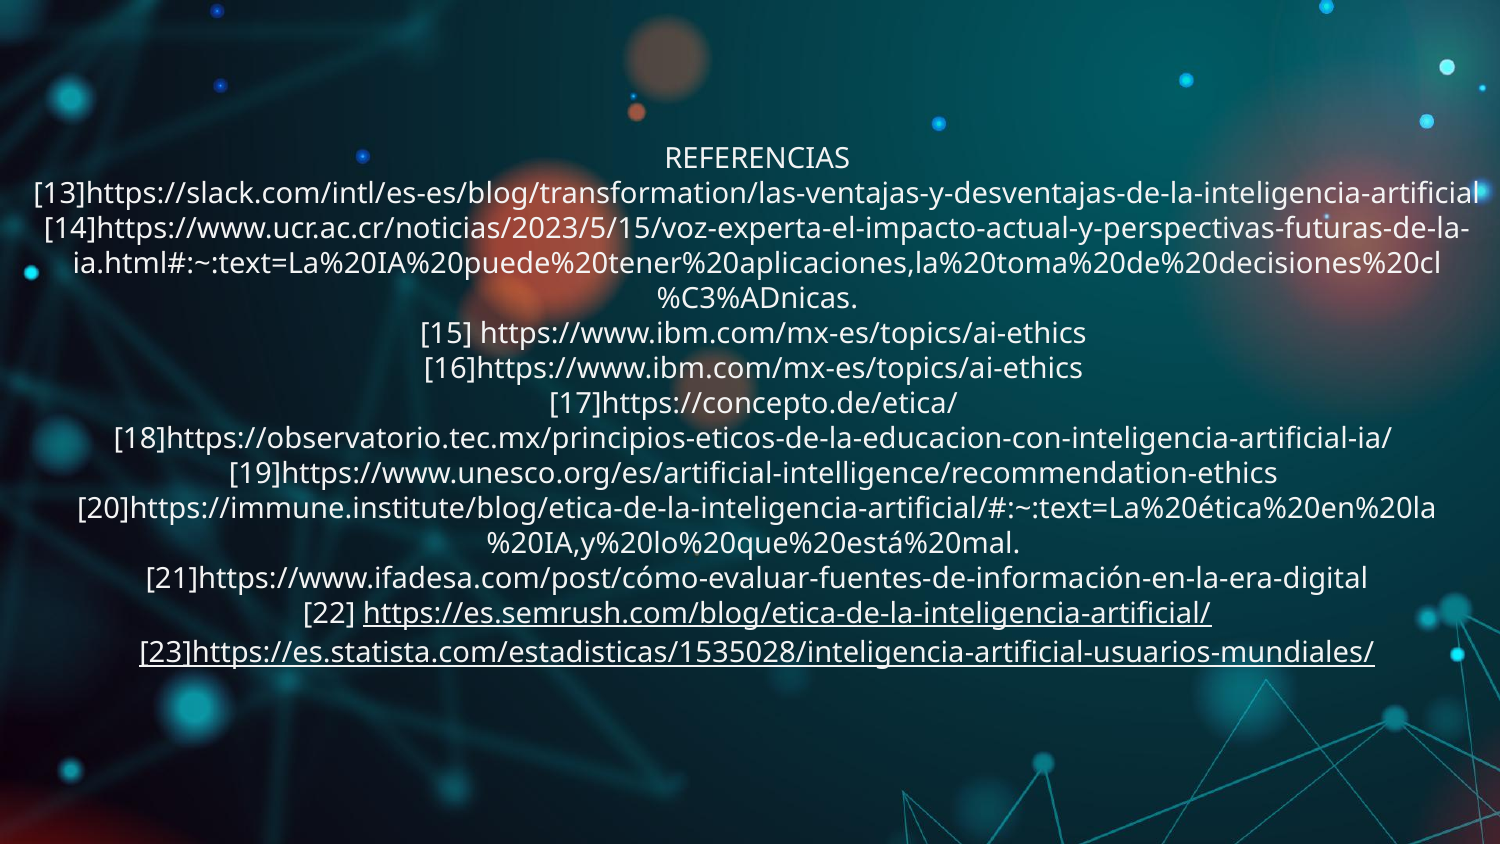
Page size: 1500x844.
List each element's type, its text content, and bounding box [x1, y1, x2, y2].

text_box REFERENCIAS [13]https://slack.com/intl/es-es/blog/transformation/las-ventajas-y-desventajas-de-la-inteligencia-artificial [14]https://www.ucr.ac.cr/noticias/2023/5/15/voz-experta-el-impacto-actual-y-perspectivas-futuras-de-la-ia.html#:~:text=La%20IA%20puede%20tener%20aplicaciones,la%20toma%20de%20decisiones%20cl%C3%ADnicas. [15] https://www.ibm.com/mx-es/topics/ai-ethics [16]https://www.ibm.com/mx-es/topics/ai-ethics [17]https://concepto.de/etica/ [18]https://observatorio.tec.mx/principios-eticos-de-la-educacion-con-inteligencia-artificial-ia/ [19]https://www.unesco.org/es/artificial-intelligence/recommendation-ethics [20]https://immune.institute/blog/etica-de-la-inteligencia-artificial/#:~:text=La%20ética%20en%20la%20IA,y%20lo%20que%20está%20mal. [21]https://www.ifadesa.com/post/cómo-evaluar-fuentes-de-información-en-la-era-digital [22] https://es.semrush.com/blog/etica-de-la-inteligencia-artificial/ [23]https://es.statista.com/estadisticas/1535028/inteligencia-artificial-usuarios-mundiales/ [14, 124, 1500, 844]
picture [625, 89, 630, 100]
picture [0, 0, 1500, 844]
